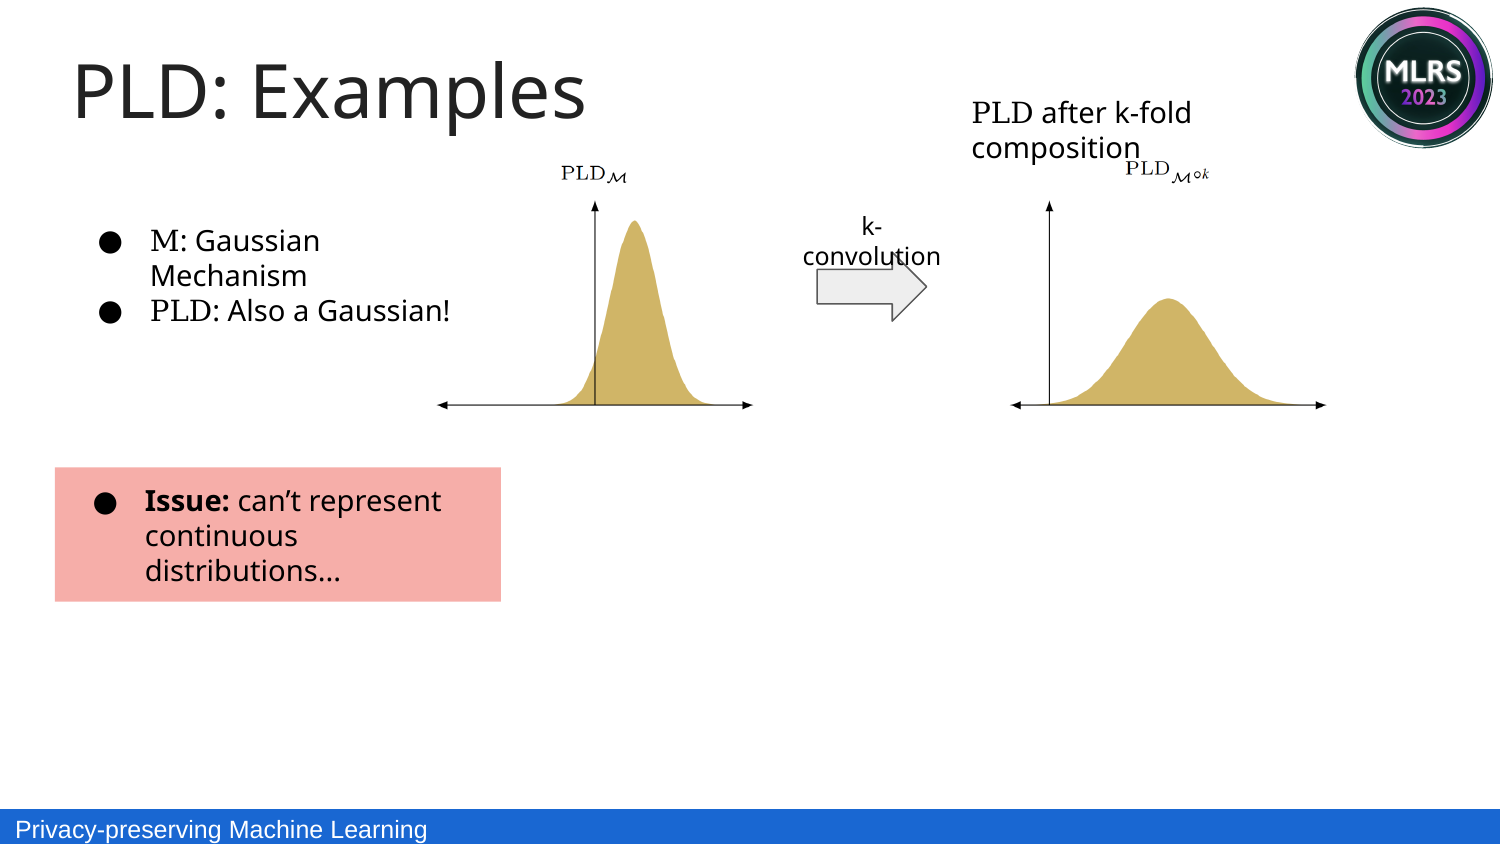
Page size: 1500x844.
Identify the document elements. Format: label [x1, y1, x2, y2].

picture [413, 146, 789, 428]
text_box [778, 195, 966, 322]
picture [981, 146, 1342, 428]
picture [1375, 7, 1493, 133]
text_box [54, 467, 501, 602]
text_box [59, 207, 413, 301]
text_box [55, 28, 1467, 149]
